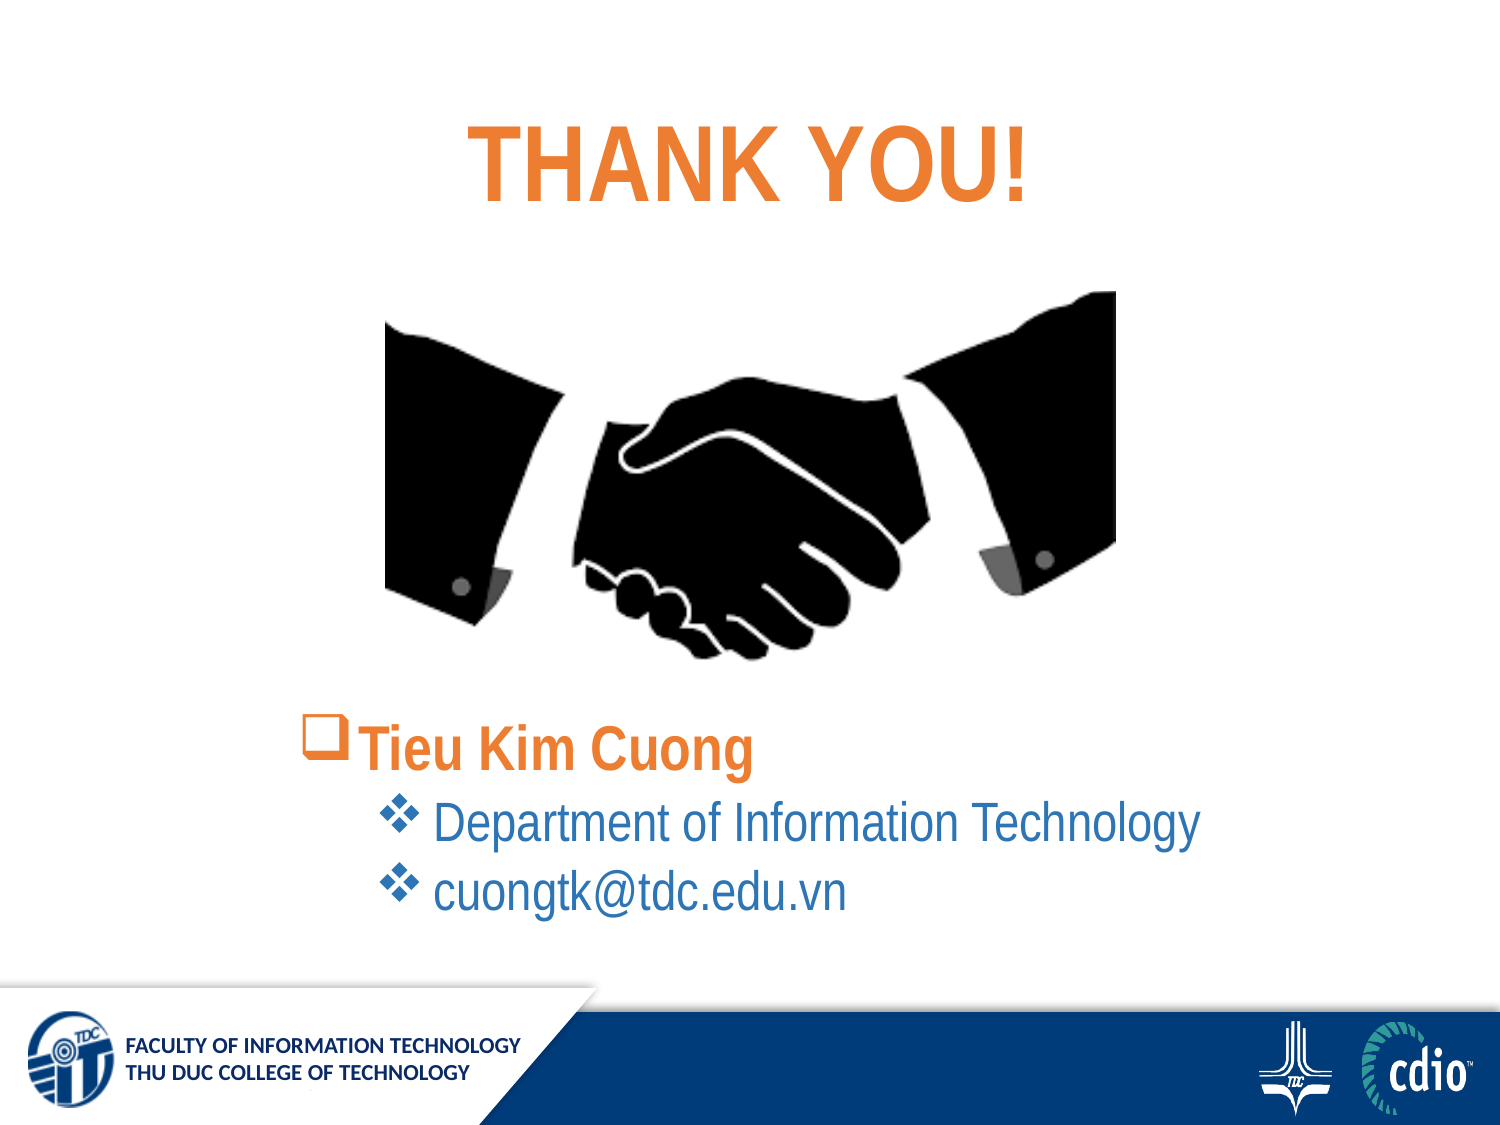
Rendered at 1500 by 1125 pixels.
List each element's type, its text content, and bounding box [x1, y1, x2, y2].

picture [28, 1010, 388, 1108]
list Tieu Kim Cuong Department of Information Technology cuongtk@tdc.edu.vn [282, 707, 1221, 950]
picture [1361, 1021, 1473, 1115]
title THANK YOU! [103, 80, 1397, 254]
picture [1259, 1021, 1332, 1117]
picture [385, 291, 1116, 669]
